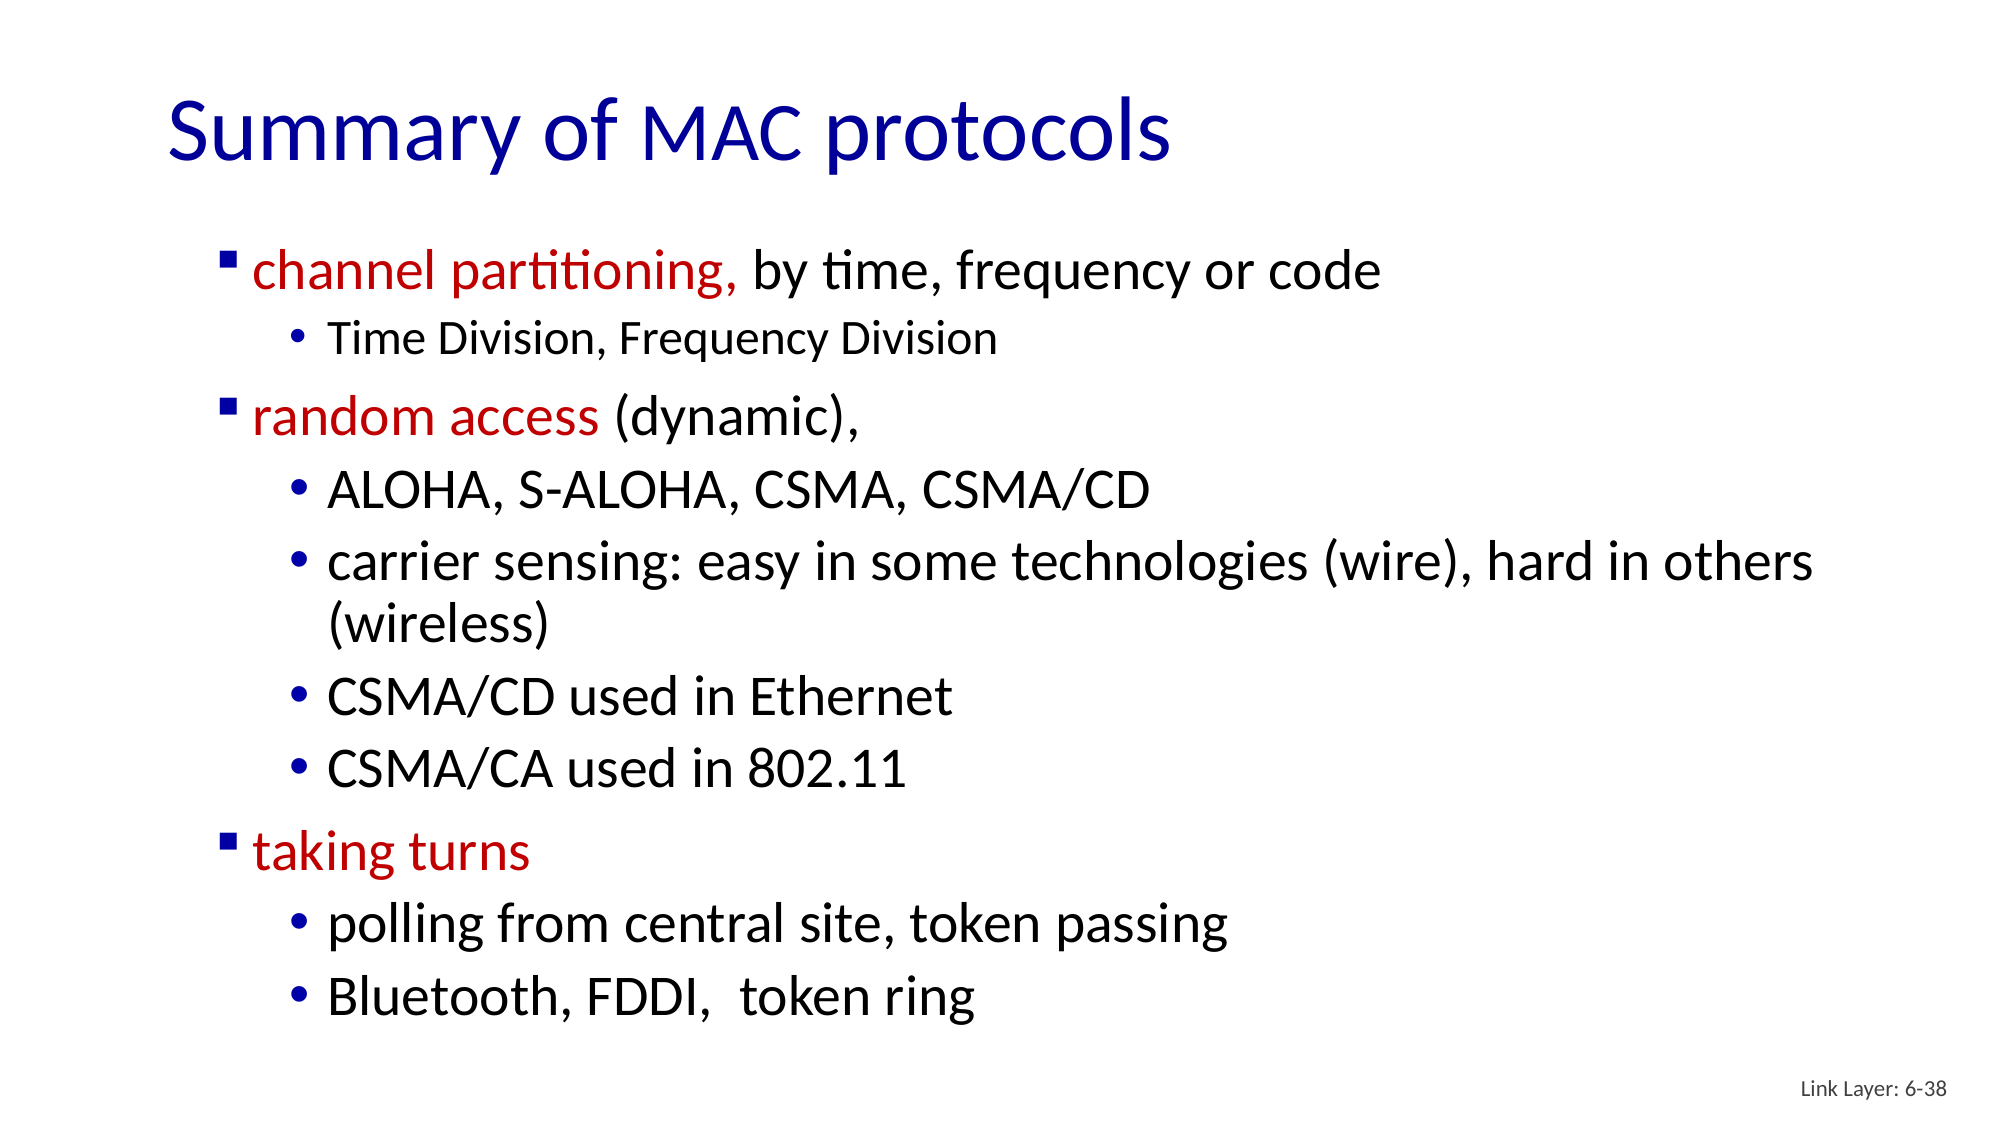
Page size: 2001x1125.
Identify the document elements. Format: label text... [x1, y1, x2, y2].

text_box channel partitioning, by time, frequency or code Time Division, Frequency Division random access (dynamic), ALOHA, S-ALOHA, CSMA, CSMA/CD carrier sensing: easy in some technologies (wire), hard in others (wireless) CSMA/CD used in Ethernet CSMA/CA used in 802.11 taking turns polling from central site, token passing Bluetooth, FDDI, token ring [199, 232, 1937, 1037]
slide_number Link Layer: 6-38 [1512, 1056, 1963, 1117]
title Summary of MAC protocols [131, 57, 1857, 205]
